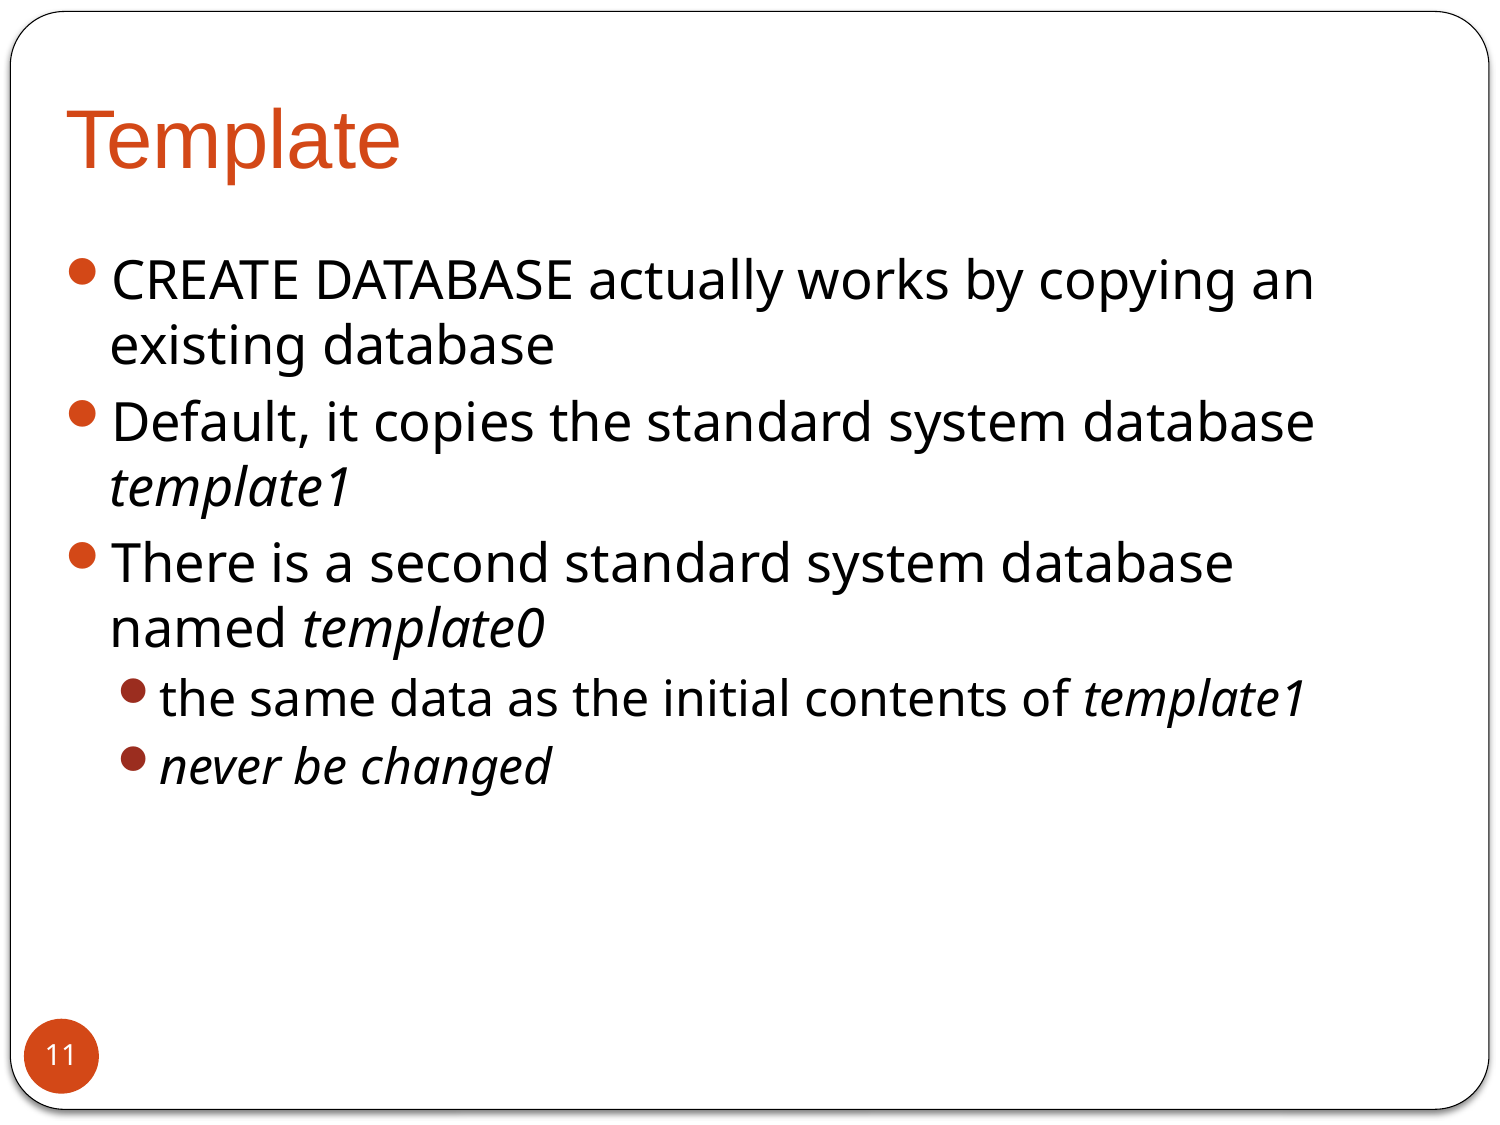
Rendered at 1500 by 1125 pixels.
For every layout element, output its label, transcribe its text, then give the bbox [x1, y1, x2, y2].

slide_number 11 [23, 1018, 99, 1094]
title Template [49, 44, 1426, 233]
list CREATE DATABASE actually works by copying an existing database Default, it copies the standard system database template1 There is a second standard system database named template0 the same data as the initial contents of template1 never be changed [49, 237, 1426, 988]
